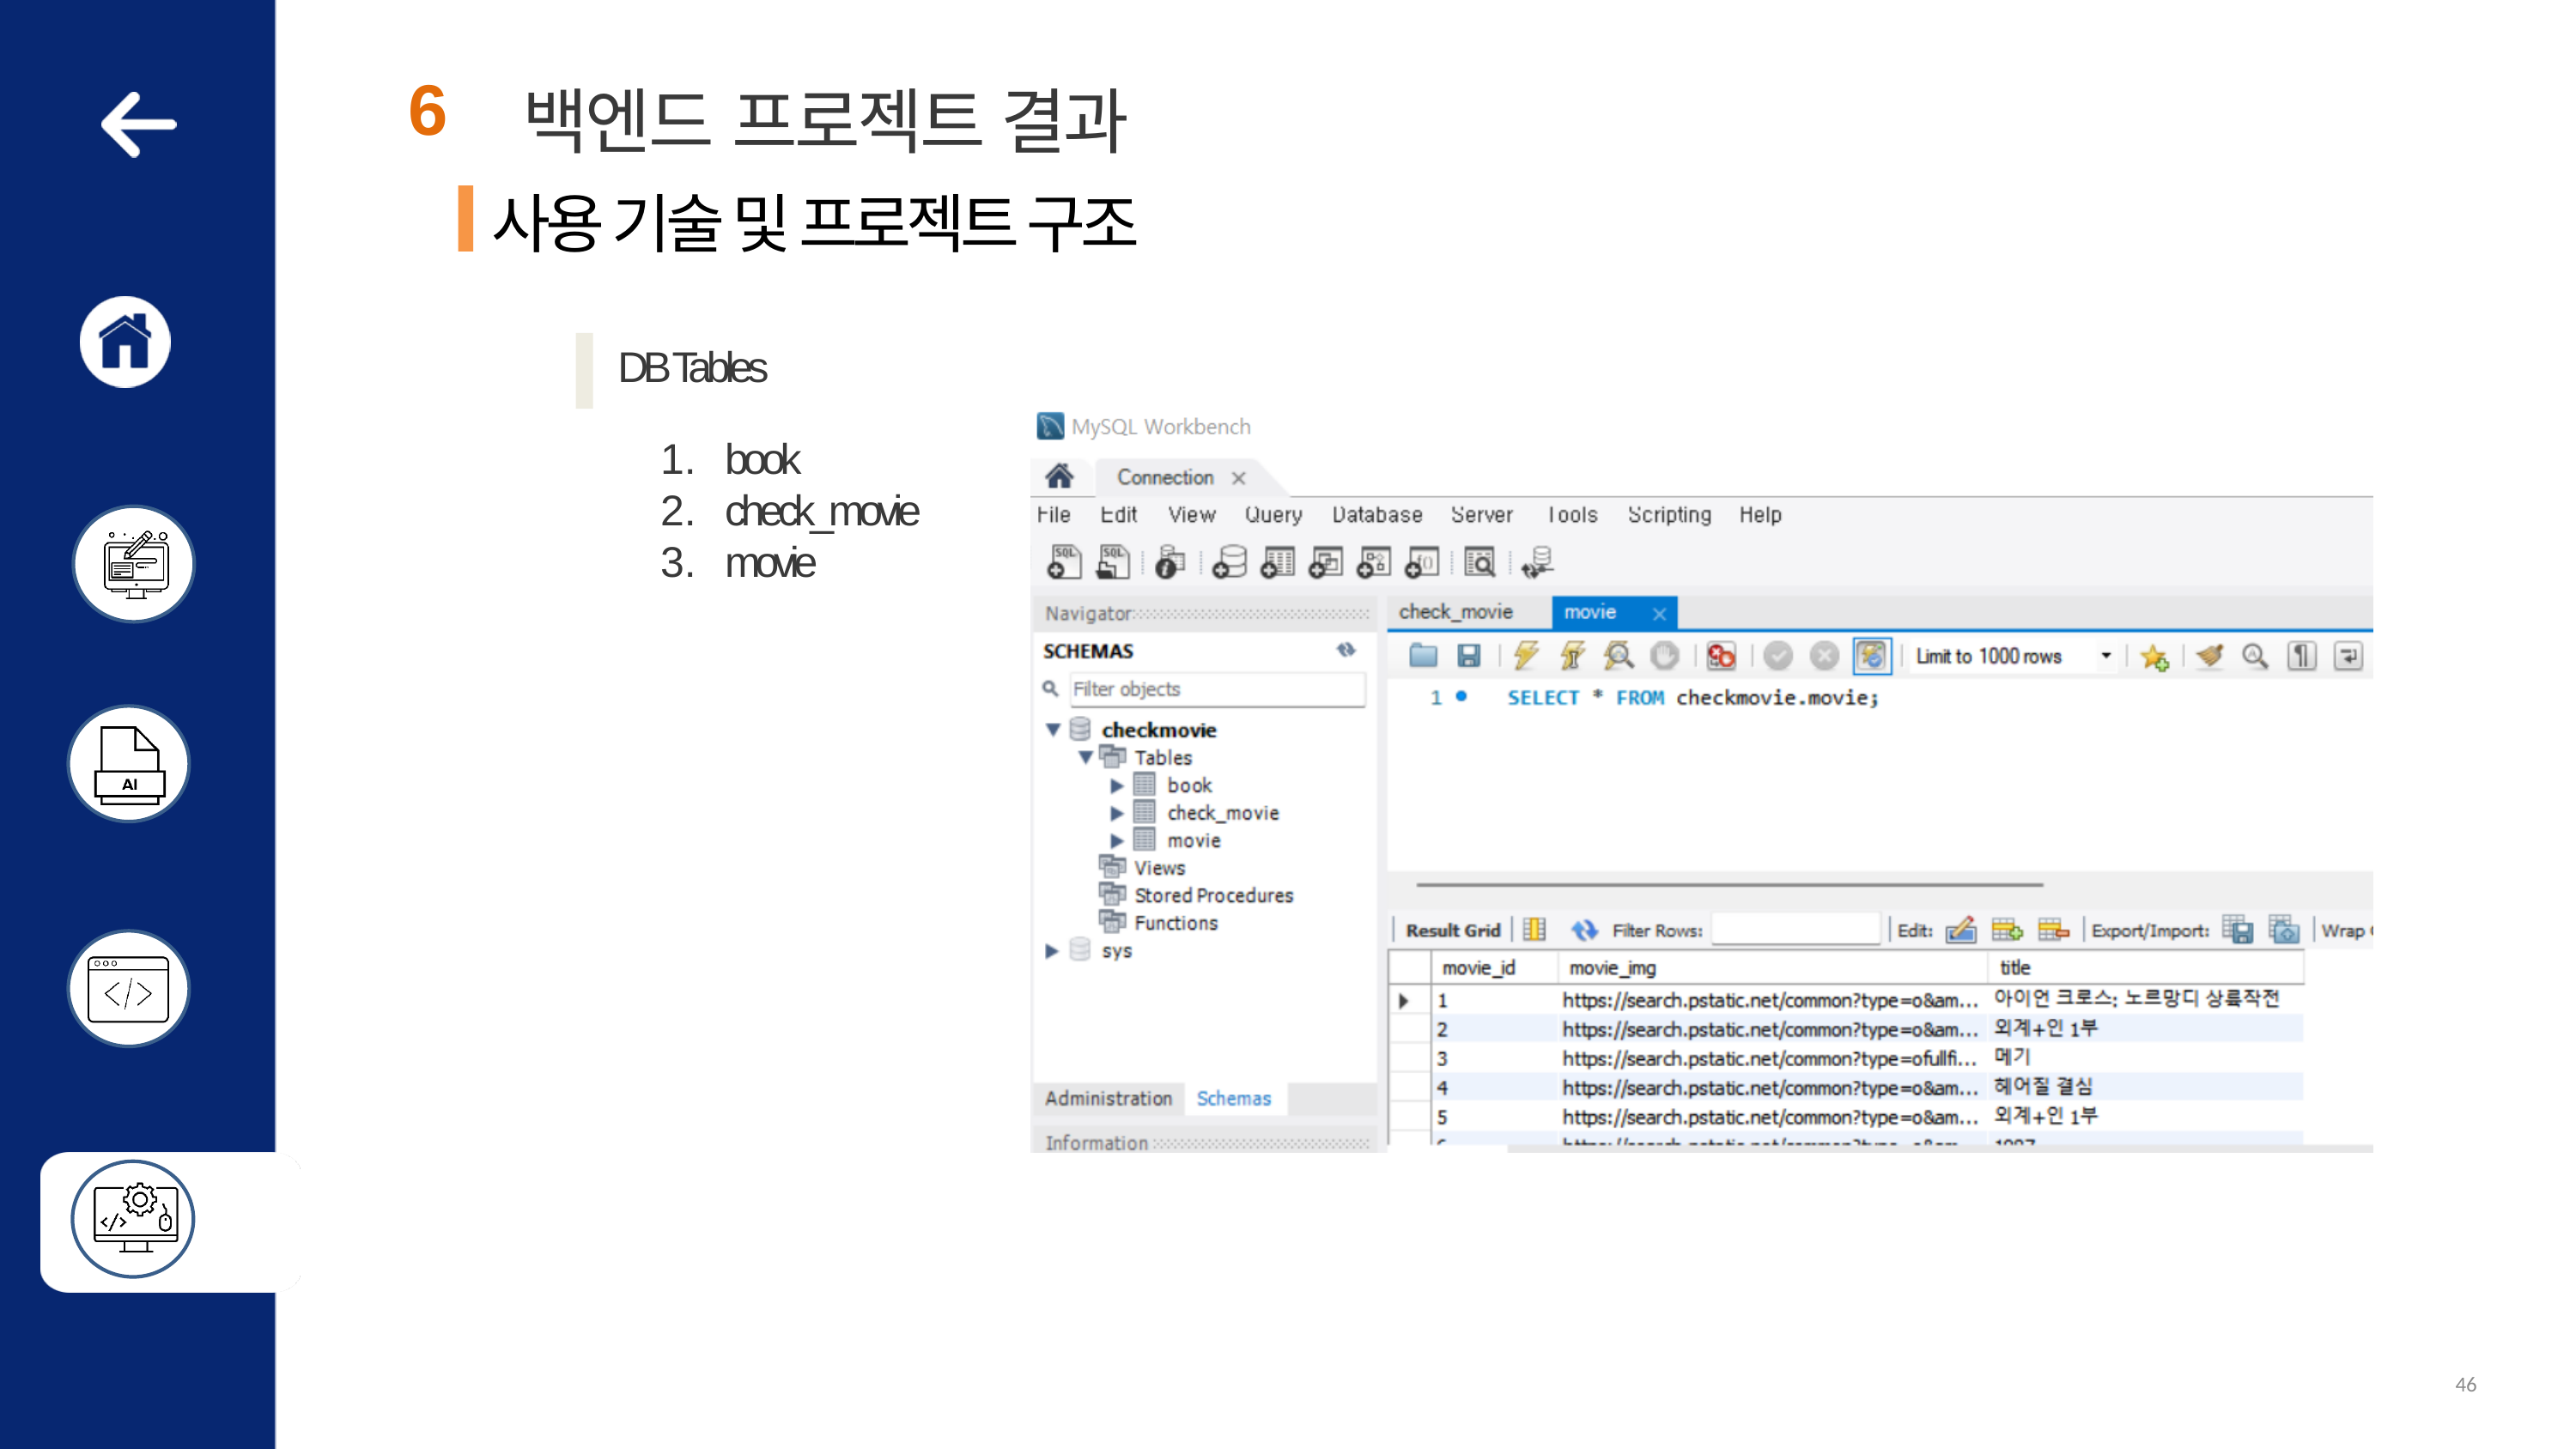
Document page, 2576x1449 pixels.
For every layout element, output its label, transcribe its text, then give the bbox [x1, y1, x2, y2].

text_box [73, 506, 195, 622]
text_box [574, 331, 595, 410]
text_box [72, 1161, 194, 1277]
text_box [68, 706, 190, 822]
picture [1030, 407, 2373, 1153]
text_box 사용 기술 및 프로젝트 구조 [478, 177, 1456, 268]
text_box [68, 931, 190, 1047]
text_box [80, 296, 172, 388]
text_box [0, 0, 277, 1449]
text_box DB Tables [605, 333, 796, 398]
text_box book check_movie movie [647, 425, 966, 592]
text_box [100, 92, 177, 158]
text_box [458, 185, 474, 252]
slide_number 46 [2190, 1357, 2490, 1410]
picture [40, 1151, 301, 1294]
text_box Check movie\ [283, 155, 1388, 229]
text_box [397, 57, 1182, 170]
